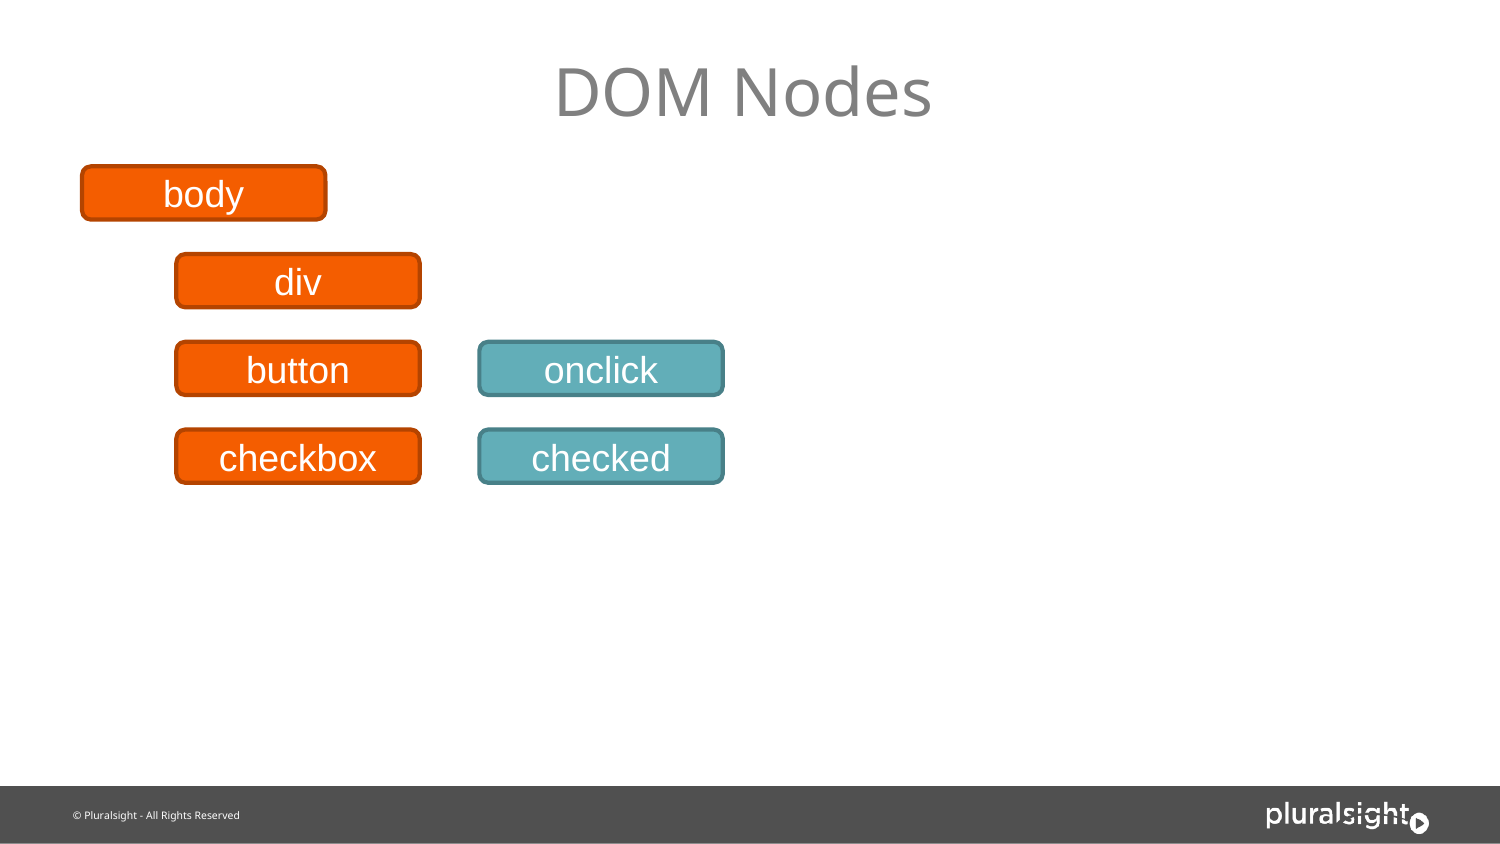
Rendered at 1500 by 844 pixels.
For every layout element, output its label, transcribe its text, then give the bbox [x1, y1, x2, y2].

title DOM Nodes [74, 40, 1427, 152]
text_box body [79, 164, 328, 222]
text_box onclick [477, 339, 725, 398]
text_box checked [477, 427, 725, 485]
text_box button [174, 339, 422, 398]
text_box checkbox [174, 427, 422, 485]
text_box div [174, 251, 422, 310]
